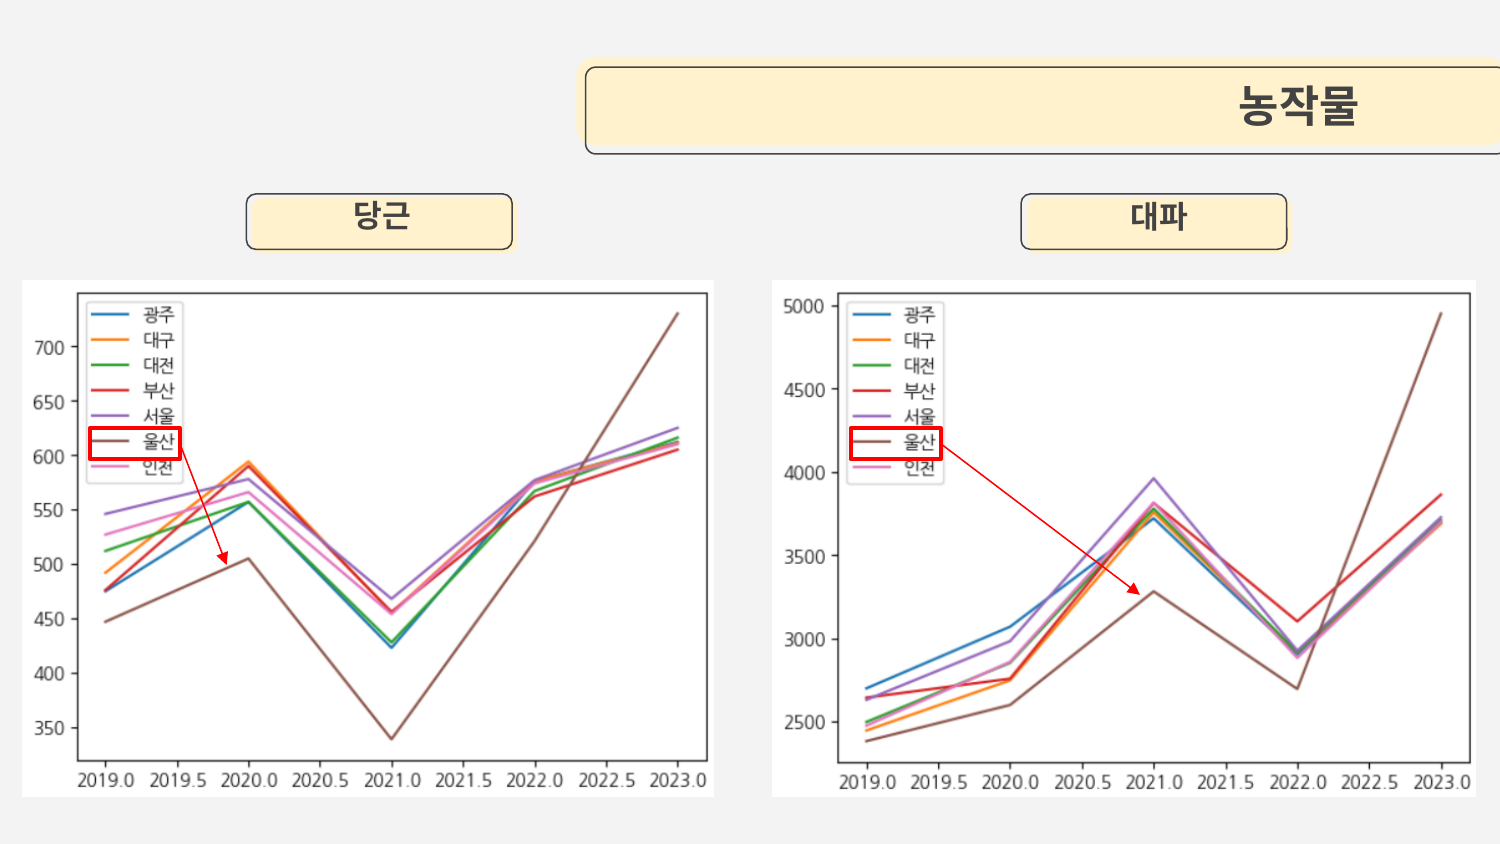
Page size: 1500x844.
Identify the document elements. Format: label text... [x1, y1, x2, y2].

picture [22, 280, 714, 797]
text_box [246, 193, 518, 254]
title 농작물 [850, 65, 1375, 145]
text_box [940, 443, 1141, 596]
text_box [1020, 193, 1293, 254]
picture [772, 280, 1476, 797]
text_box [179, 443, 227, 566]
